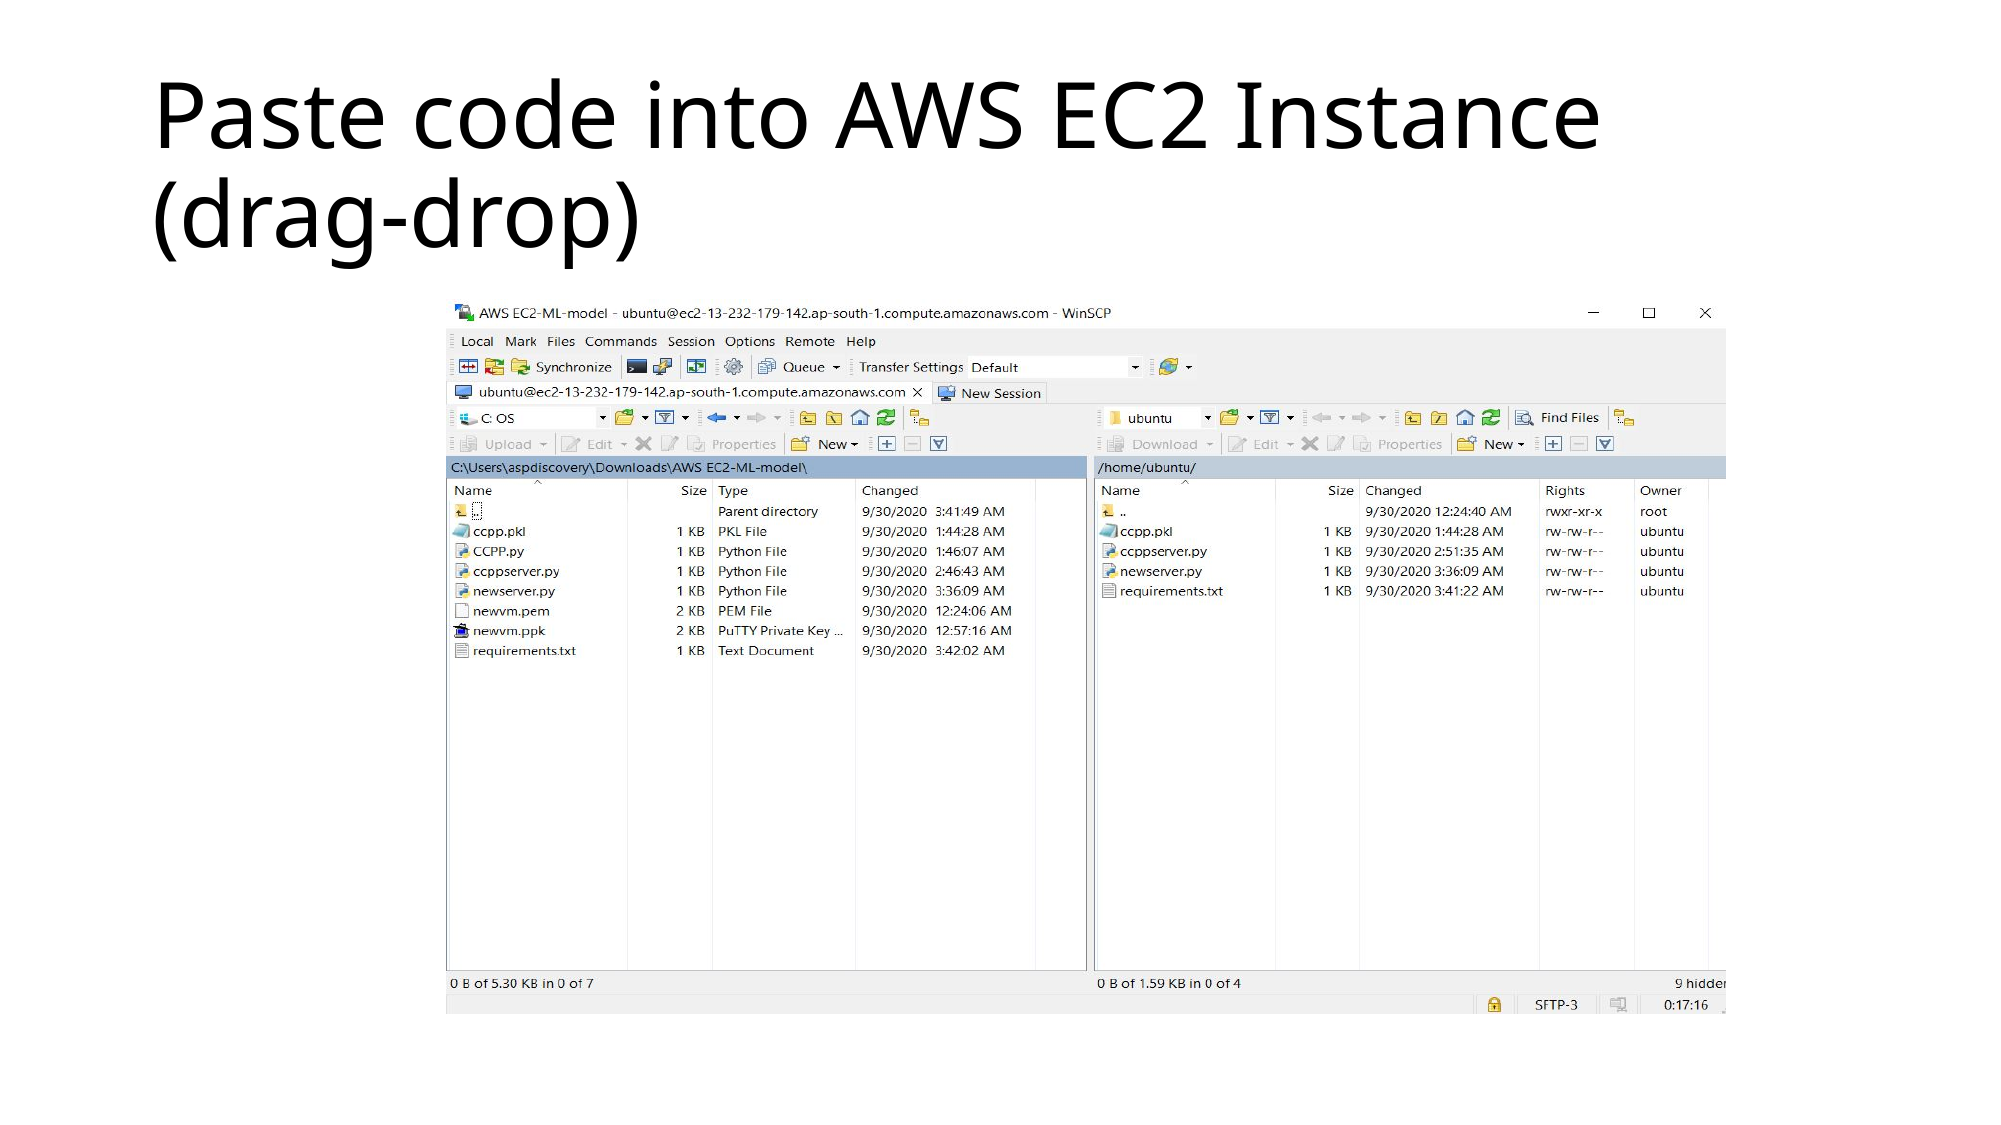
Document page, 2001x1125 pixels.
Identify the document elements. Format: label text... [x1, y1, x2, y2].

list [446, 299, 1726, 1014]
title Paste code into AWS EC2 Instance (drag-drop) [137, 59, 1863, 278]
